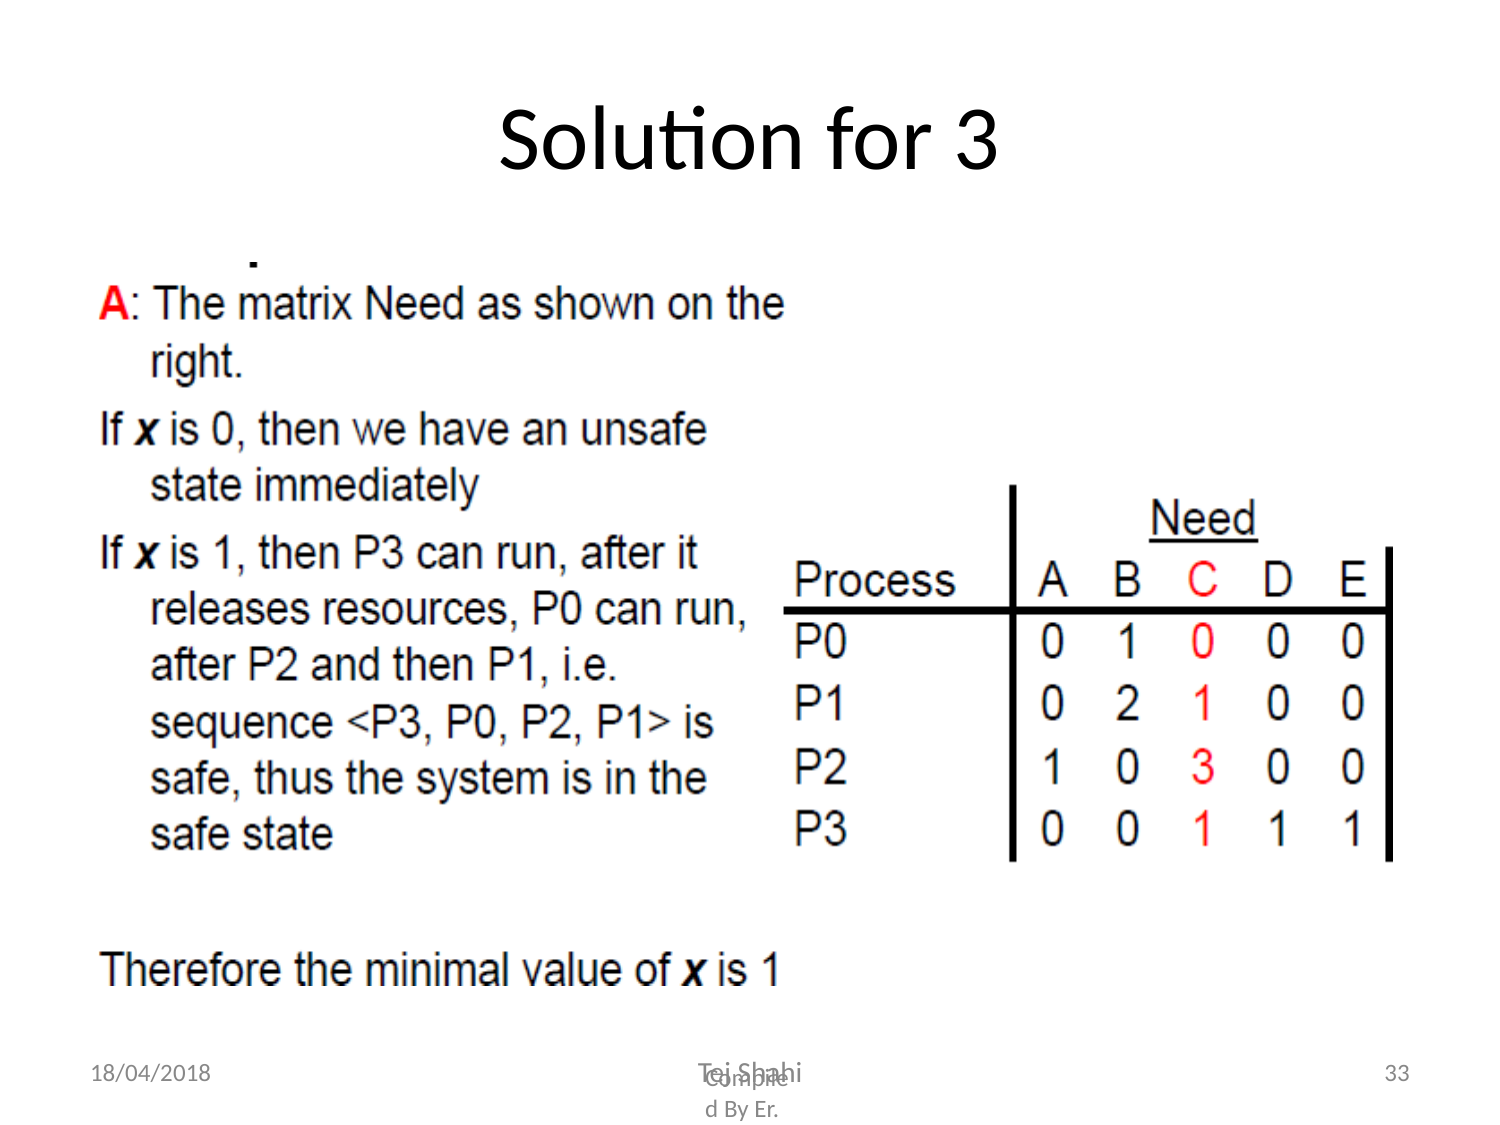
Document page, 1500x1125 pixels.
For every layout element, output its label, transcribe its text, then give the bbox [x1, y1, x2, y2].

text_box Tej Shahi [695, 1051, 805, 1089]
text_box 33 [1382, 1054, 1413, 1087]
footer Compiled By Er. Nawaraj Bhandari [703, 1060, 797, 1125]
text_box 18/04/2018 [87, 1054, 214, 1087]
text_box [98, 262, 1393, 986]
title Solution for 3 [496, 75, 1004, 262]
